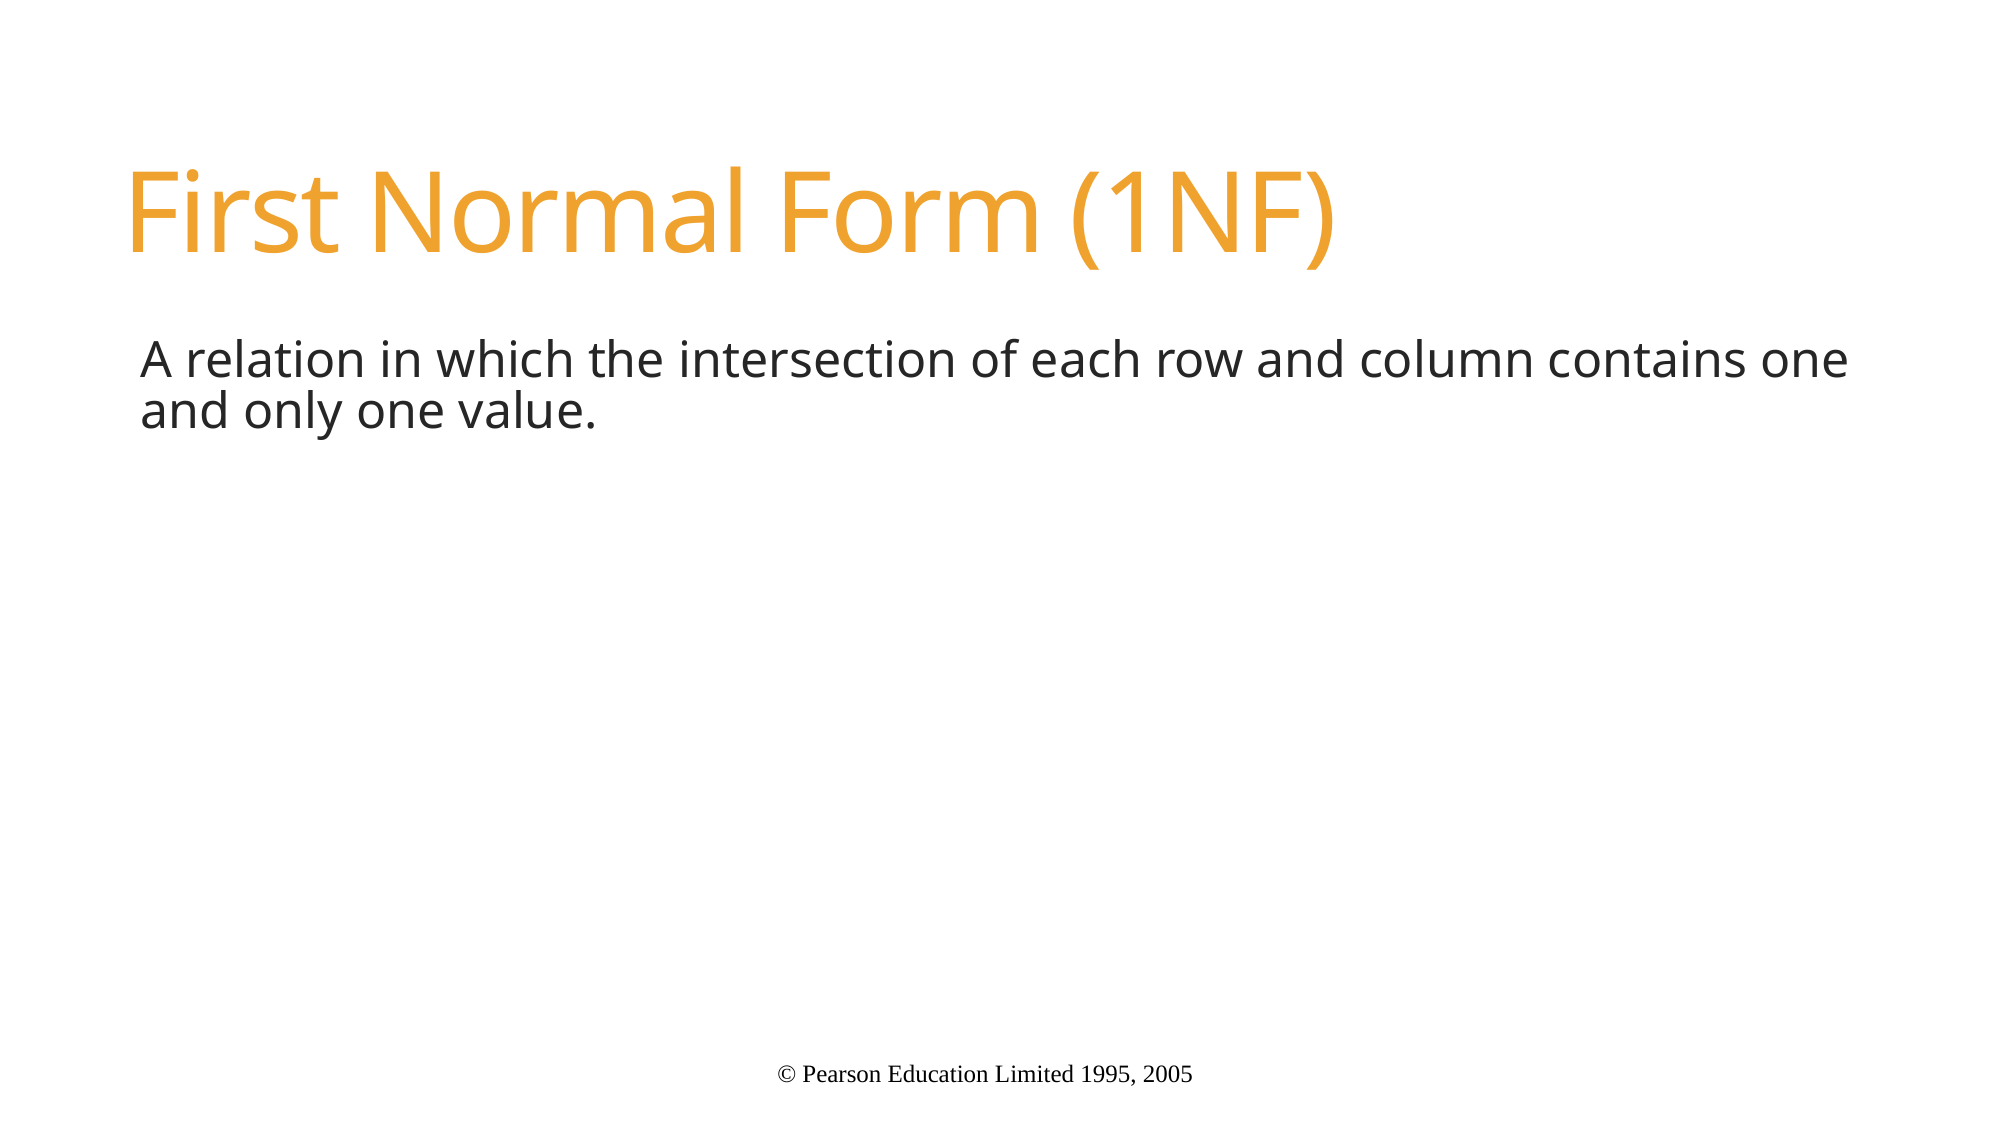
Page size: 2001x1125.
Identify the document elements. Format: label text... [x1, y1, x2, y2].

list A relation in which the intersection of each row and column contains one and only one value. [111, 329, 1876, 948]
title First Normal Form (1NF) [107, 81, 1875, 354]
text_box © Pearson Education Limited 1995, 2005 [762, 1050, 1288, 1095]
